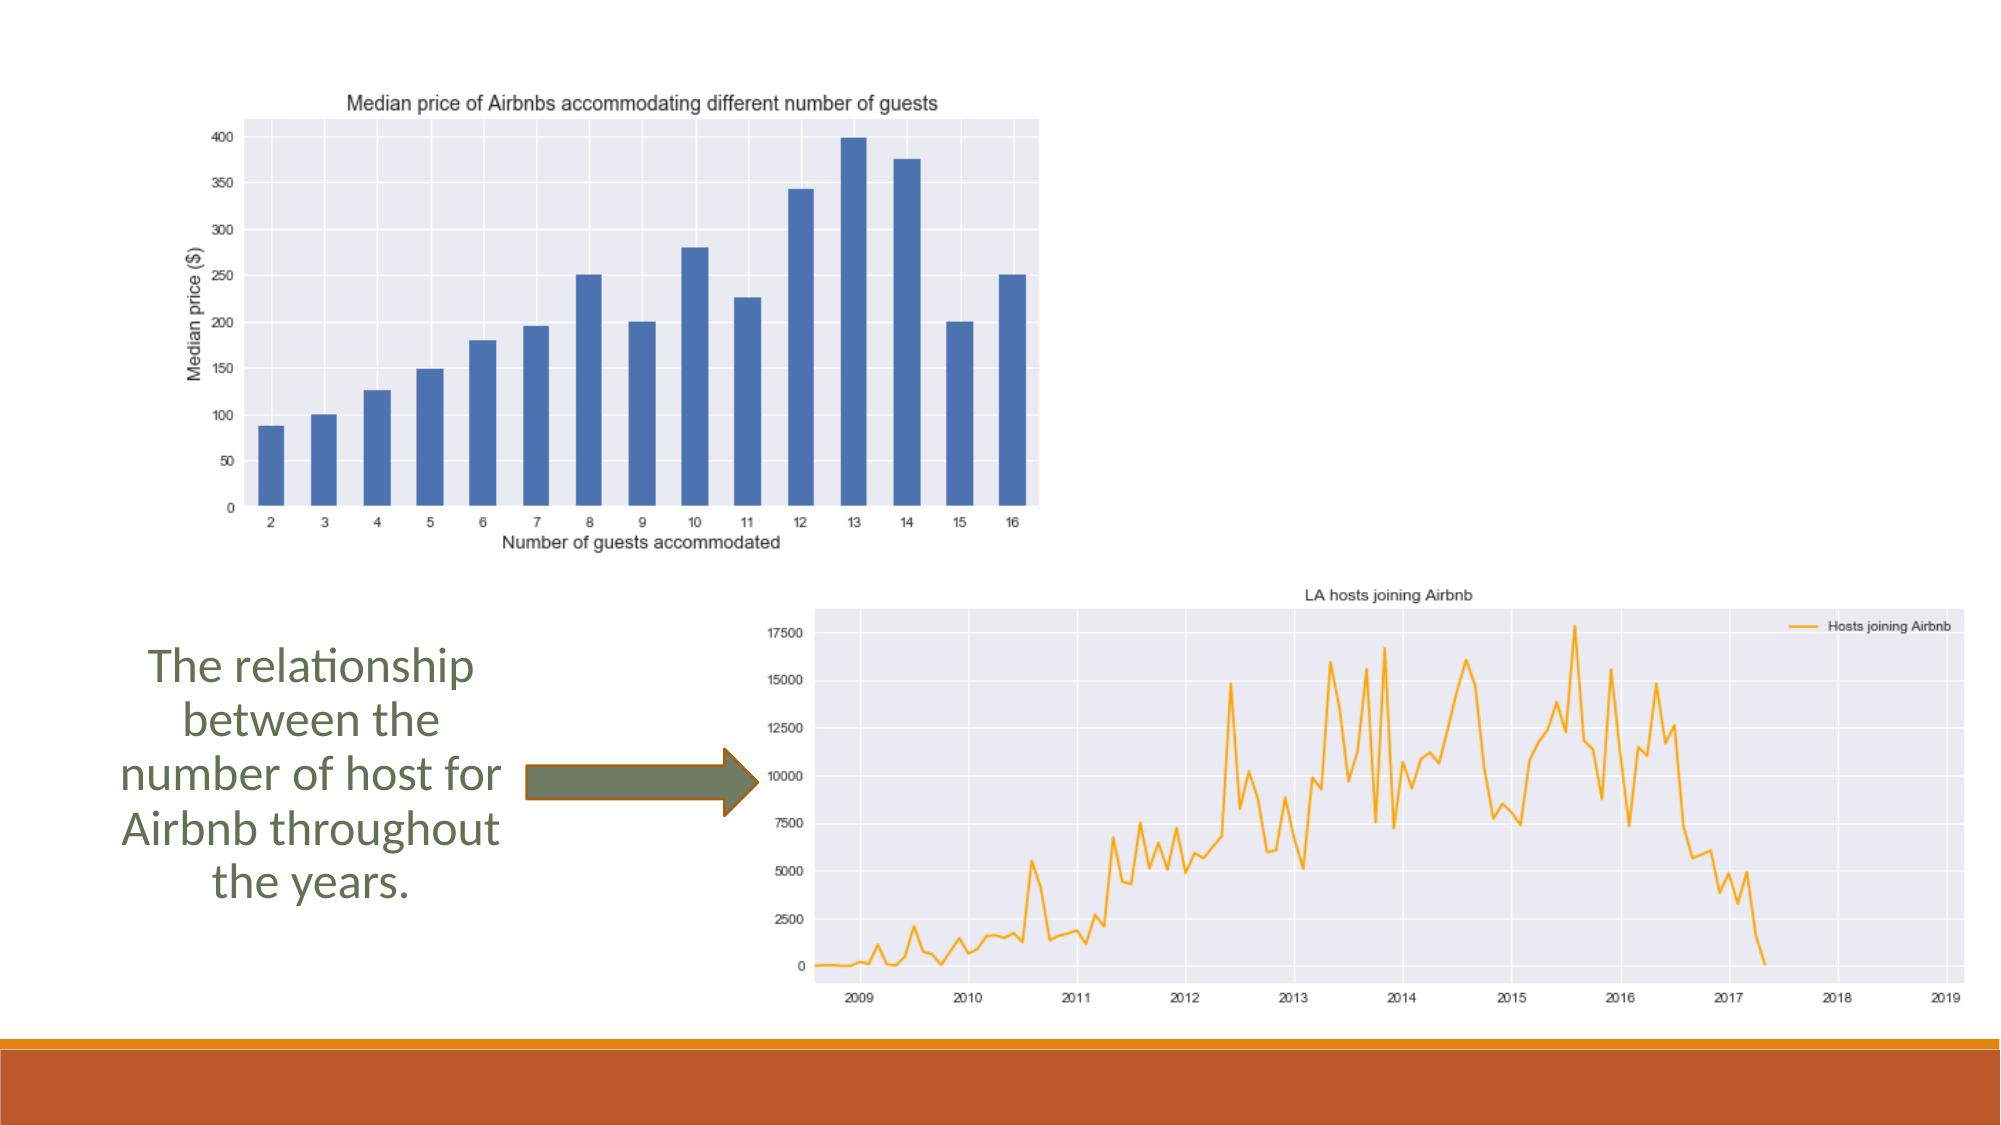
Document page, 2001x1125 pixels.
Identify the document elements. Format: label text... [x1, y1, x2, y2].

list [175, 85, 1049, 563]
picture [757, 580, 1975, 1016]
text_box The relationship between the number of host for Airbnb throughout the years. [95, 632, 527, 918]
text_box [525, 747, 754, 818]
